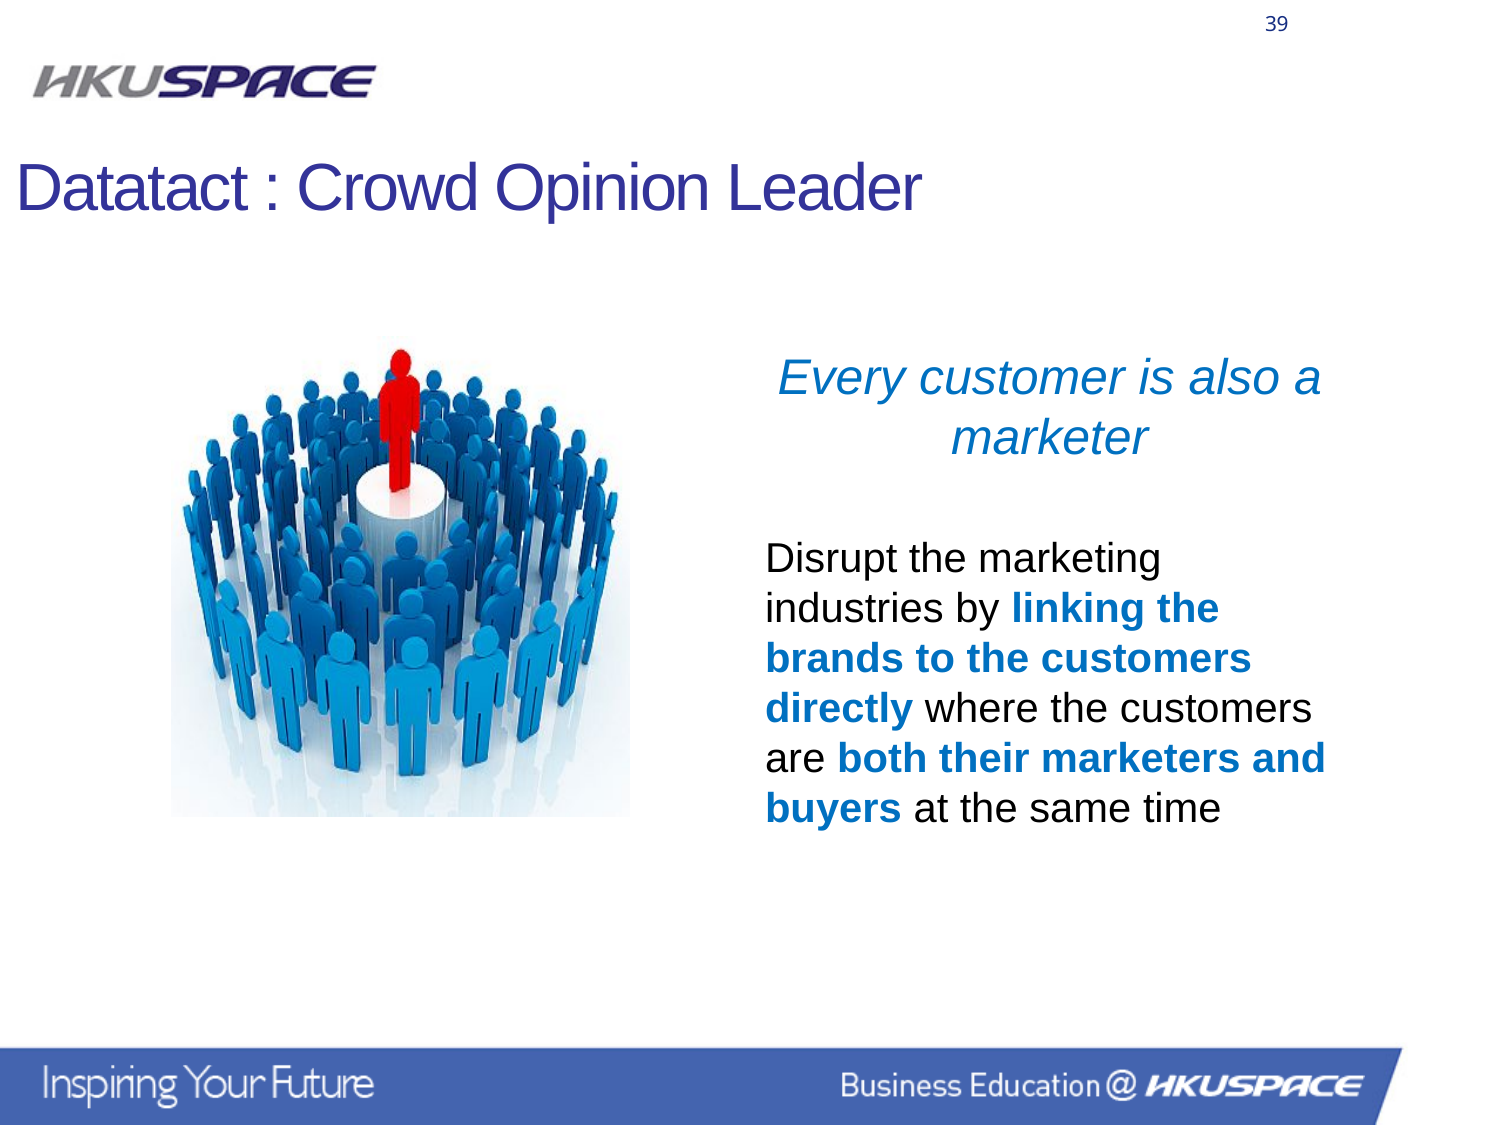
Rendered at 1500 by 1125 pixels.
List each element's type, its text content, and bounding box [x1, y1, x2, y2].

picture [0, 0, 1500, 1125]
text_box Datatact : Crowd Opinion Leader [0, 101, 1325, 266]
list Every customer is also a marketer Disrupt the marketing industries by linking the brands to the customers directly where the customers are both their marketers and buyers at the same time [750, 336, 1350, 869]
slide_number 39 [1250, 3, 1425, 57]
